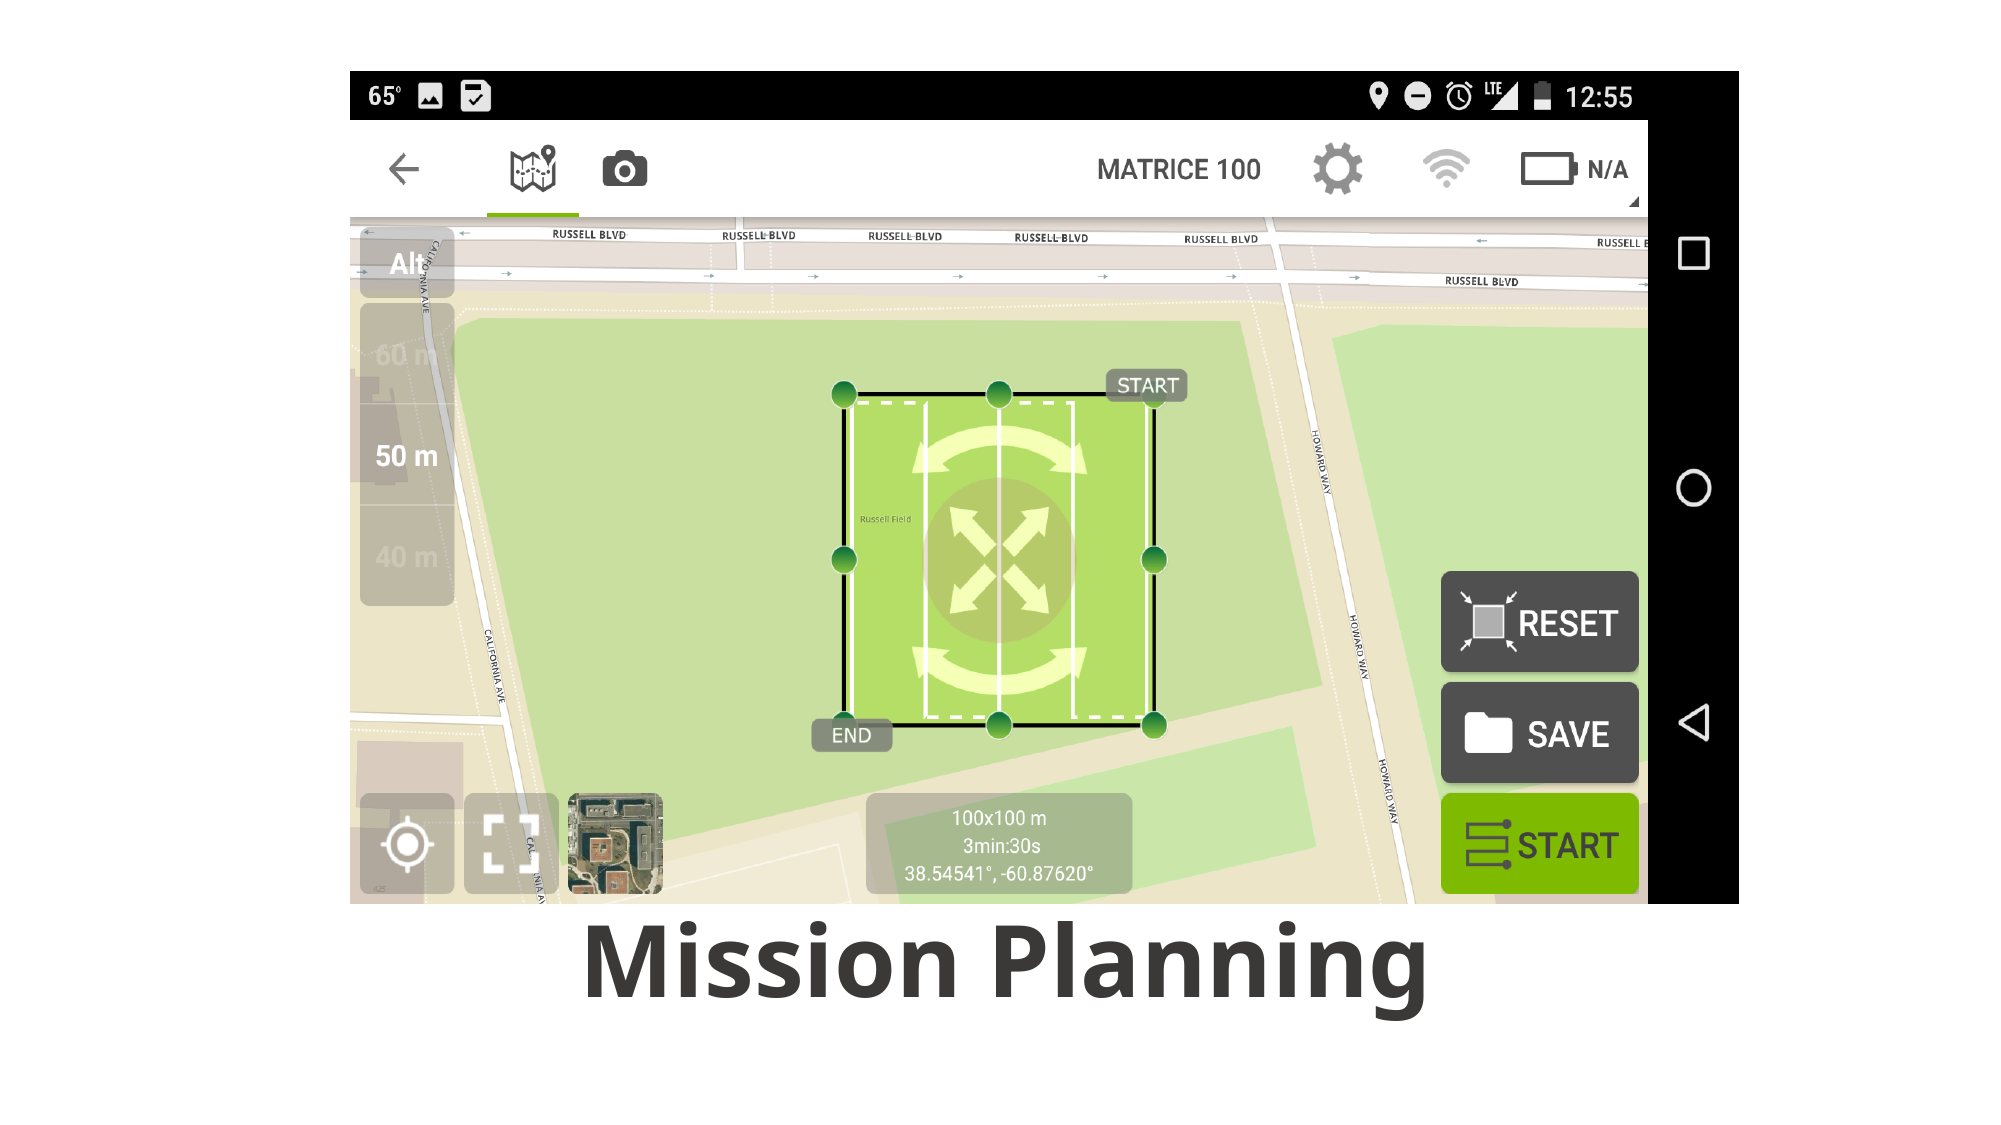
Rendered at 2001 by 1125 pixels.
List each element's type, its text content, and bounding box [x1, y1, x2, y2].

text_box Mission Planning [274, 903, 1739, 1088]
picture [350, 71, 1739, 904]
